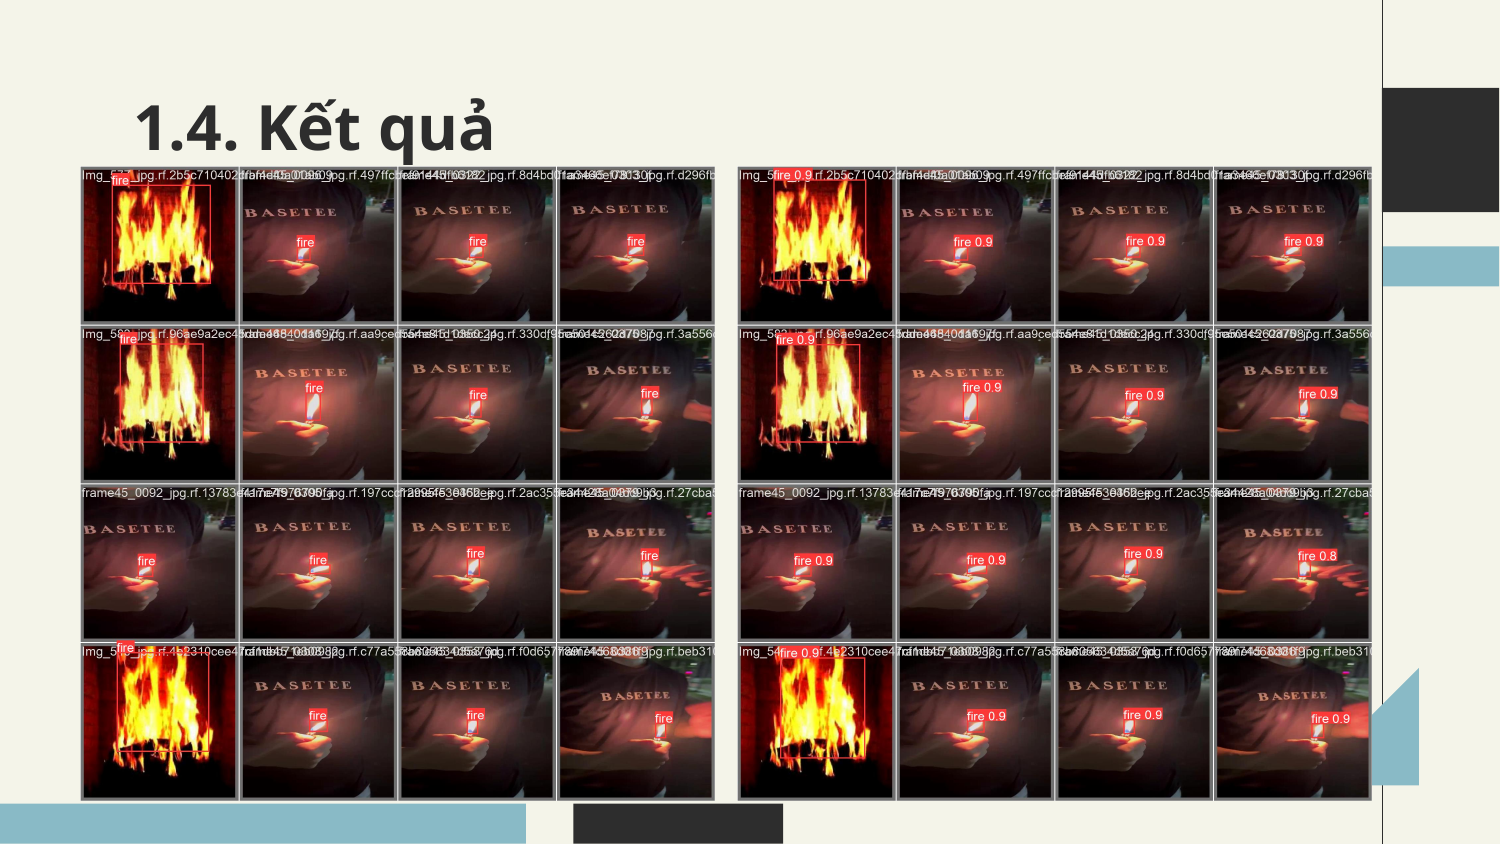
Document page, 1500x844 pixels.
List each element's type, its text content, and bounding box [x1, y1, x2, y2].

picture [737, 166, 1372, 801]
text_box [1376, 667, 1419, 786]
title 1.4. Kết quả [118, 72, 1382, 167]
picture [80, 166, 715, 801]
